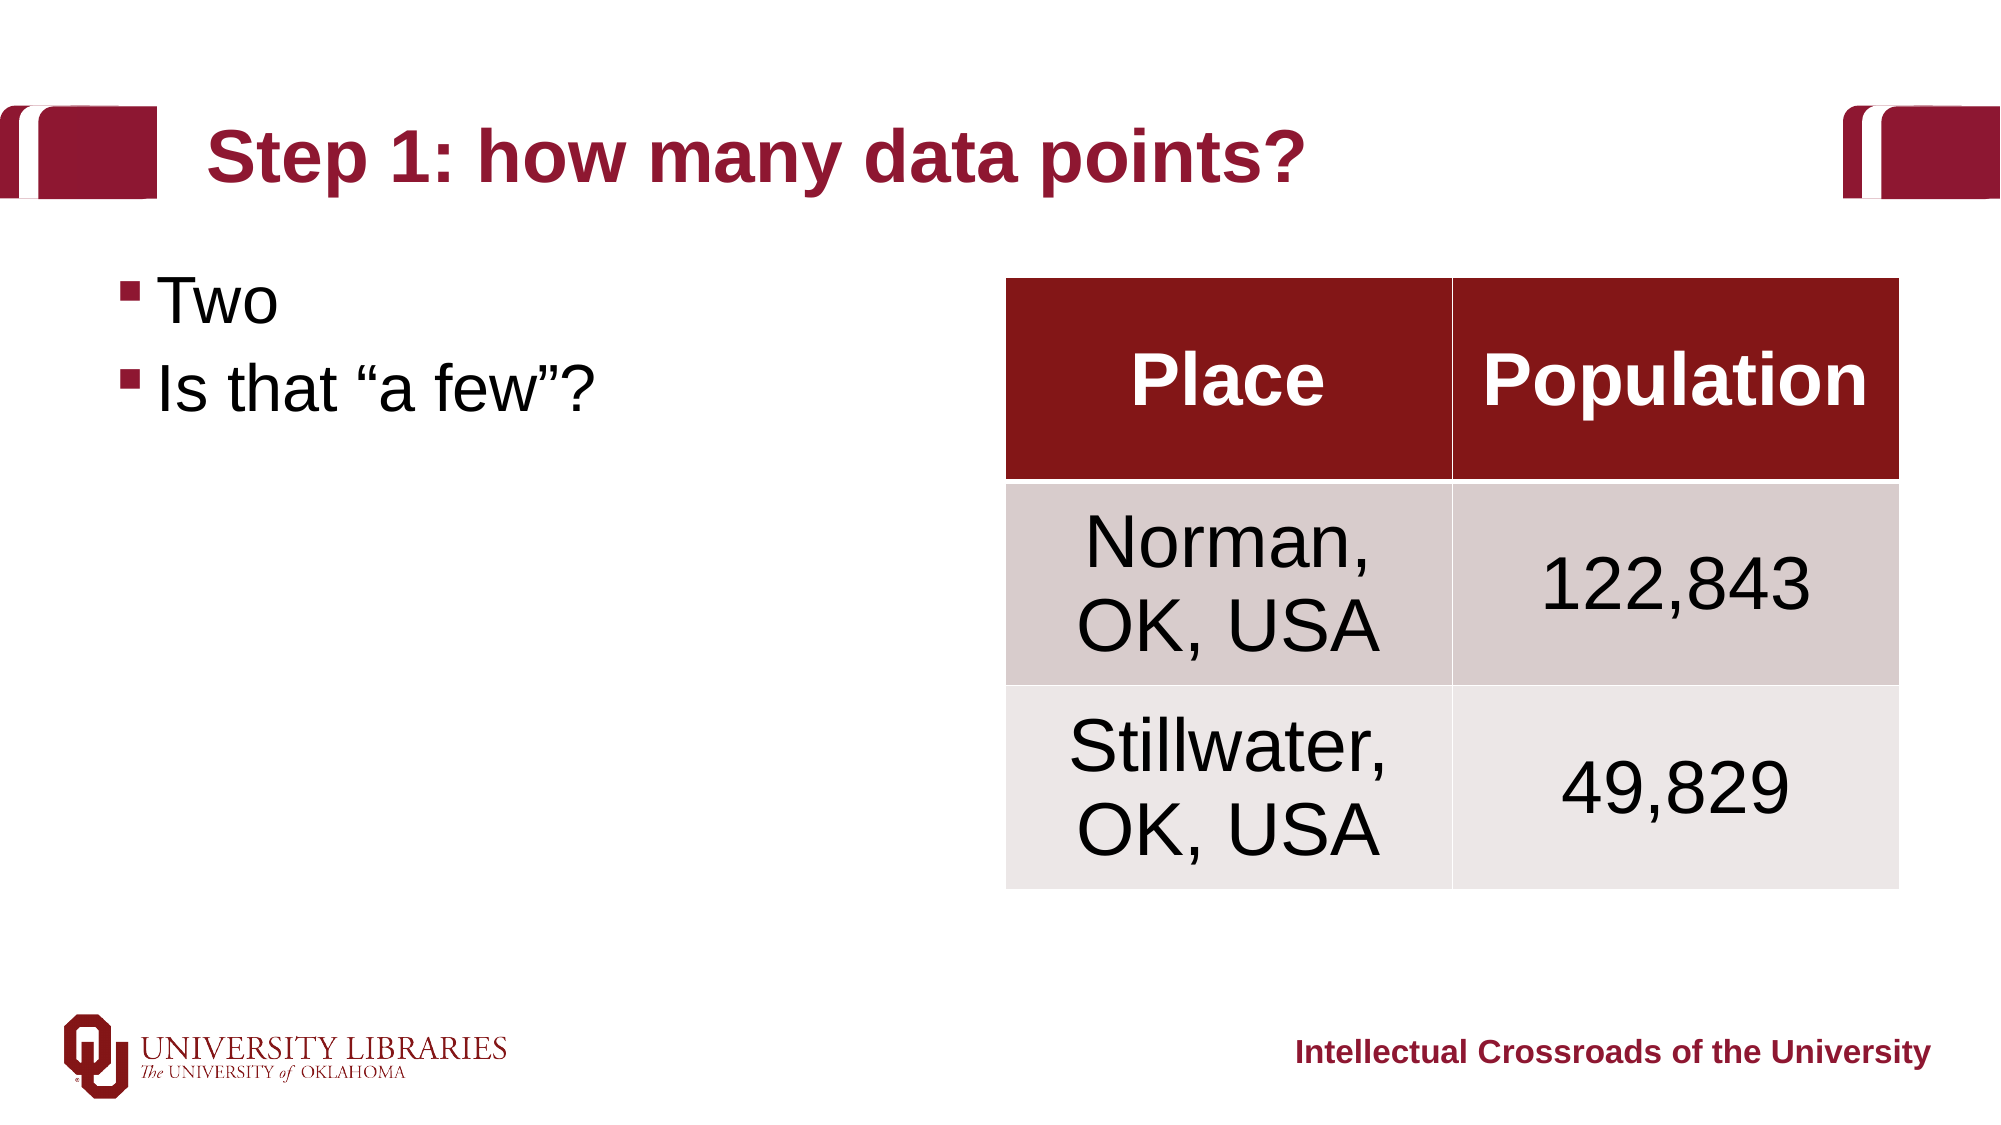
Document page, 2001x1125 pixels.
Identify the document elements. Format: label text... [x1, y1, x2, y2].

text_box [137, 59, 1863, 278]
table_cell 122,843 [1453, 484, 1899, 685]
picture [41, 988, 532, 1112]
table_header Population [1453, 278, 1899, 479]
table_header Place [1006, 278, 1452, 479]
list Two Is that “a few”? [99, 262, 853, 939]
table_cell Stillwater, OK, USA [1006, 686, 1452, 889]
table_cell 49,829 [1453, 686, 1899, 889]
table_cell Norman, OK, USA [1006, 484, 1452, 685]
